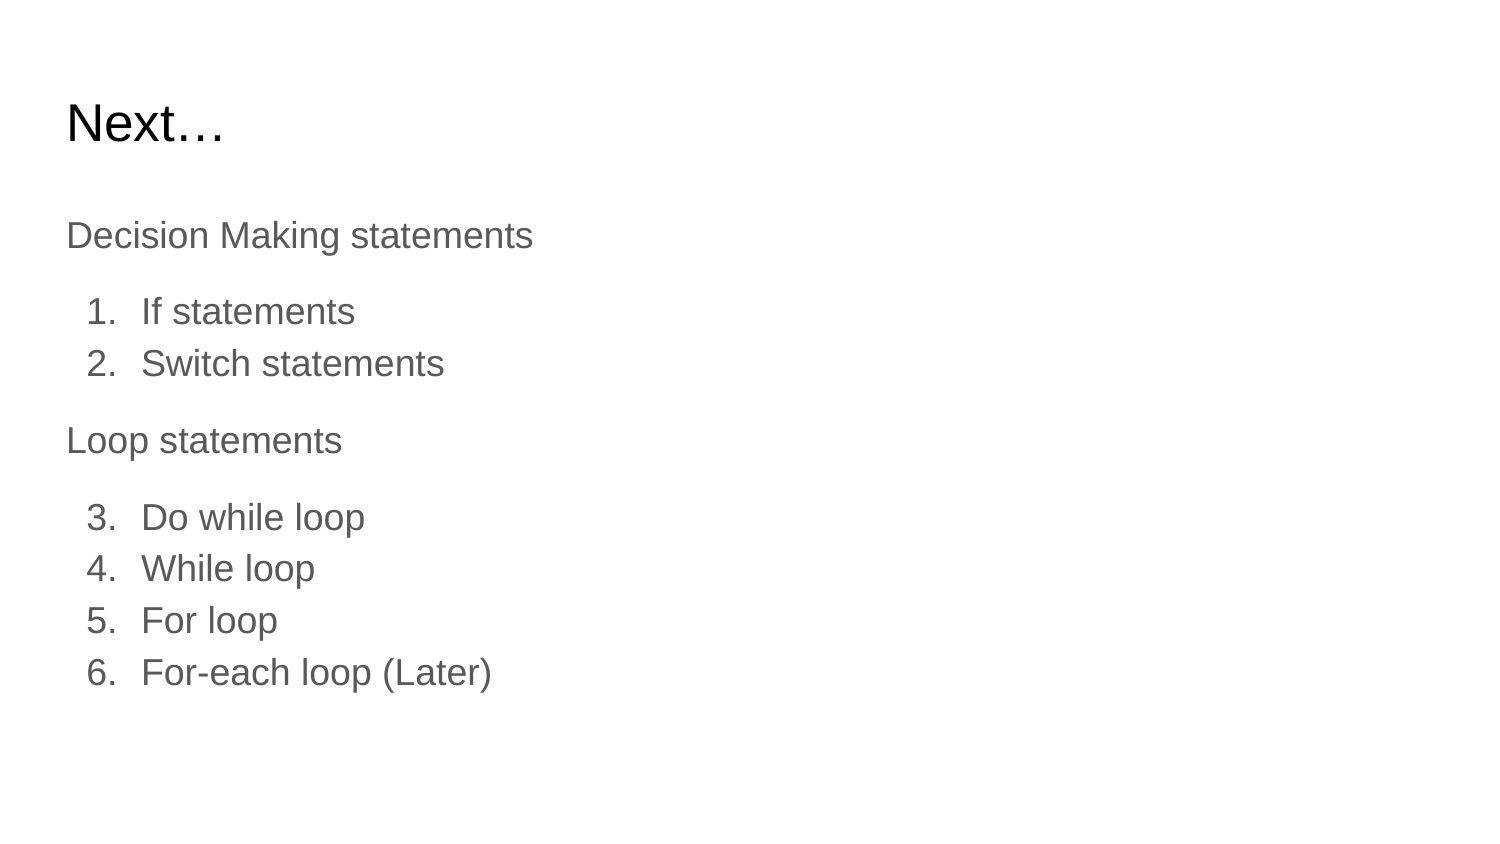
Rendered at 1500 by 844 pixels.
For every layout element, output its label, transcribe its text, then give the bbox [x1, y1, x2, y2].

title Next… [51, 72, 1449, 167]
list Decision Making statements If statements Switch statements Loop statements Do while loop While loop For loop For-each loop (Later) [51, 189, 1449, 750]
